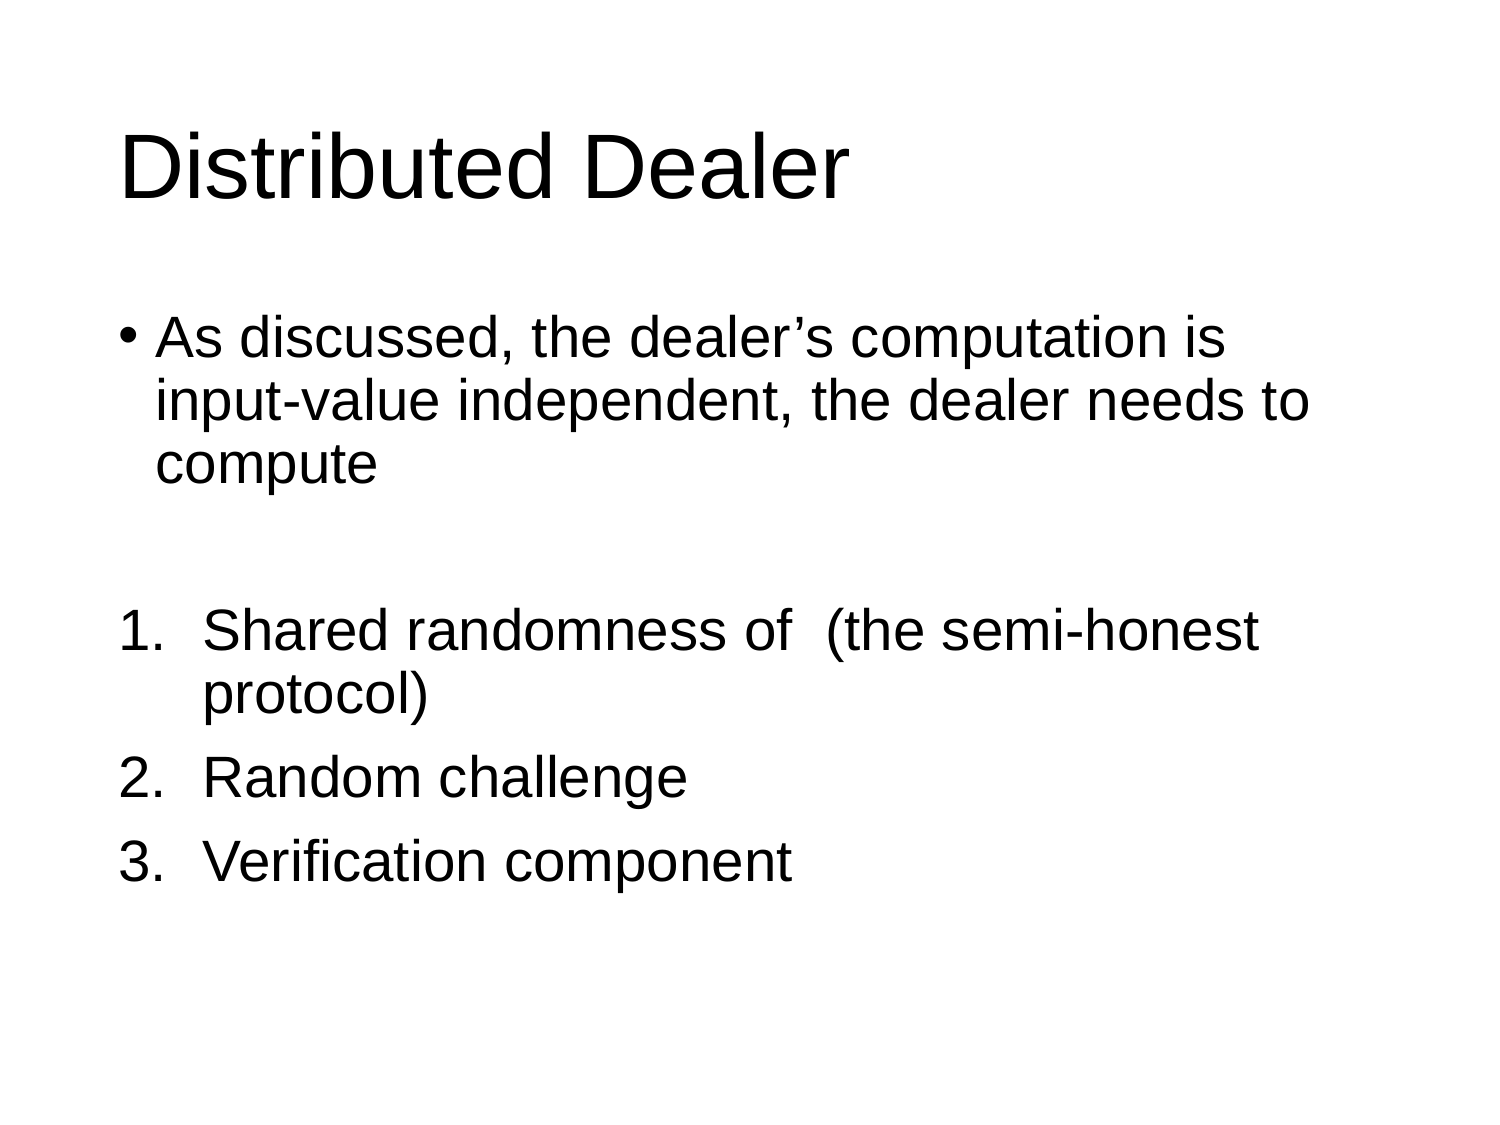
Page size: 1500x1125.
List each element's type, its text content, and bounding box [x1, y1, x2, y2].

title Distributed Dealer [103, 59, 1397, 278]
